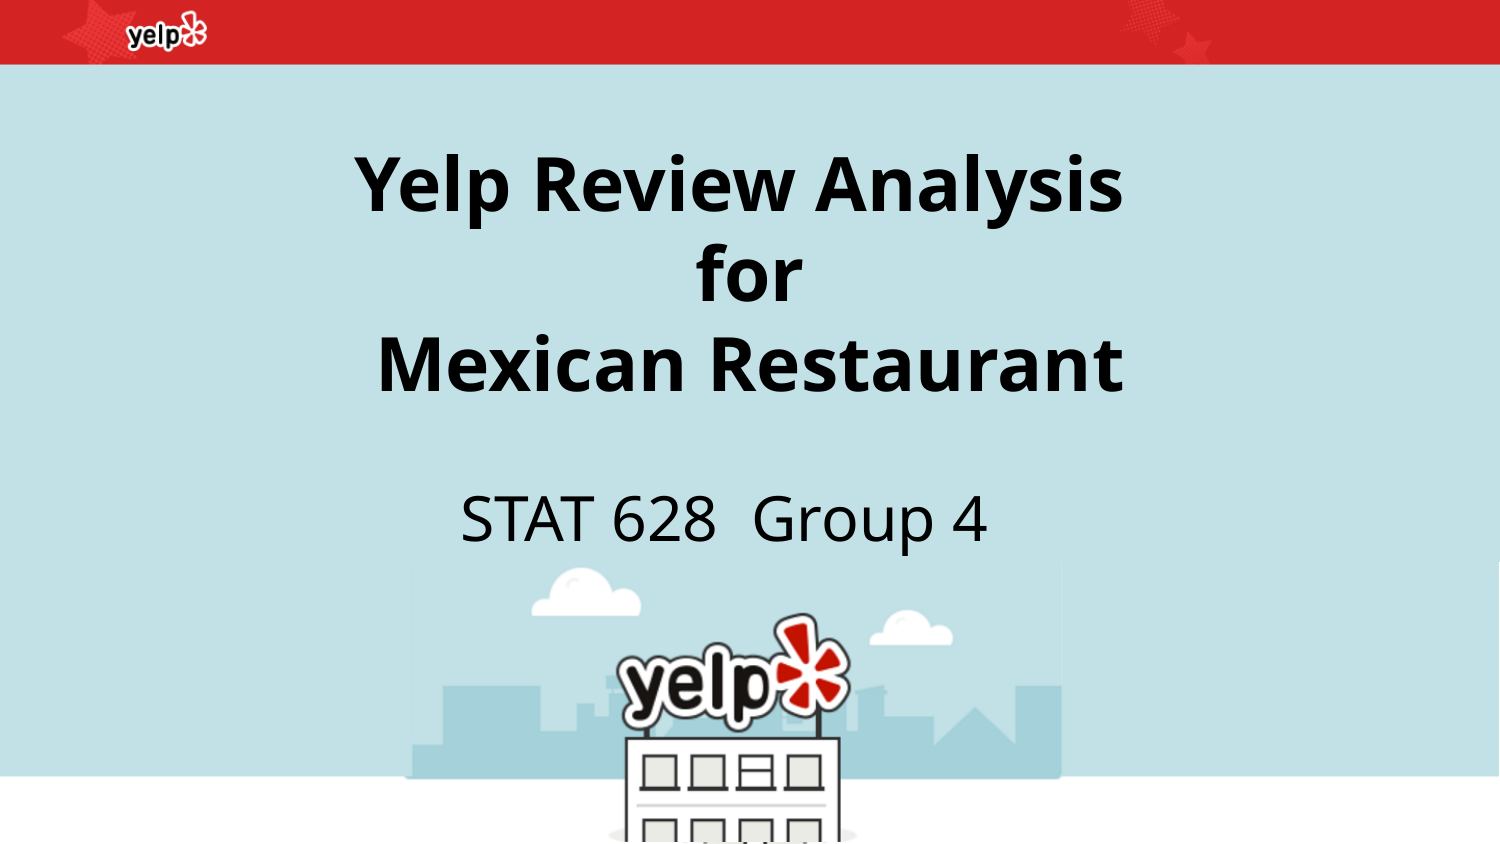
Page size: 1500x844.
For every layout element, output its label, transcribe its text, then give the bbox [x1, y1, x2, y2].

subtitle STAT 628 Group 4 [445, 452, 1055, 540]
title Yelp Review Analysis for Mexican Restaurant [51, 121, 1449, 381]
picture [0, 0, 1500, 844]
